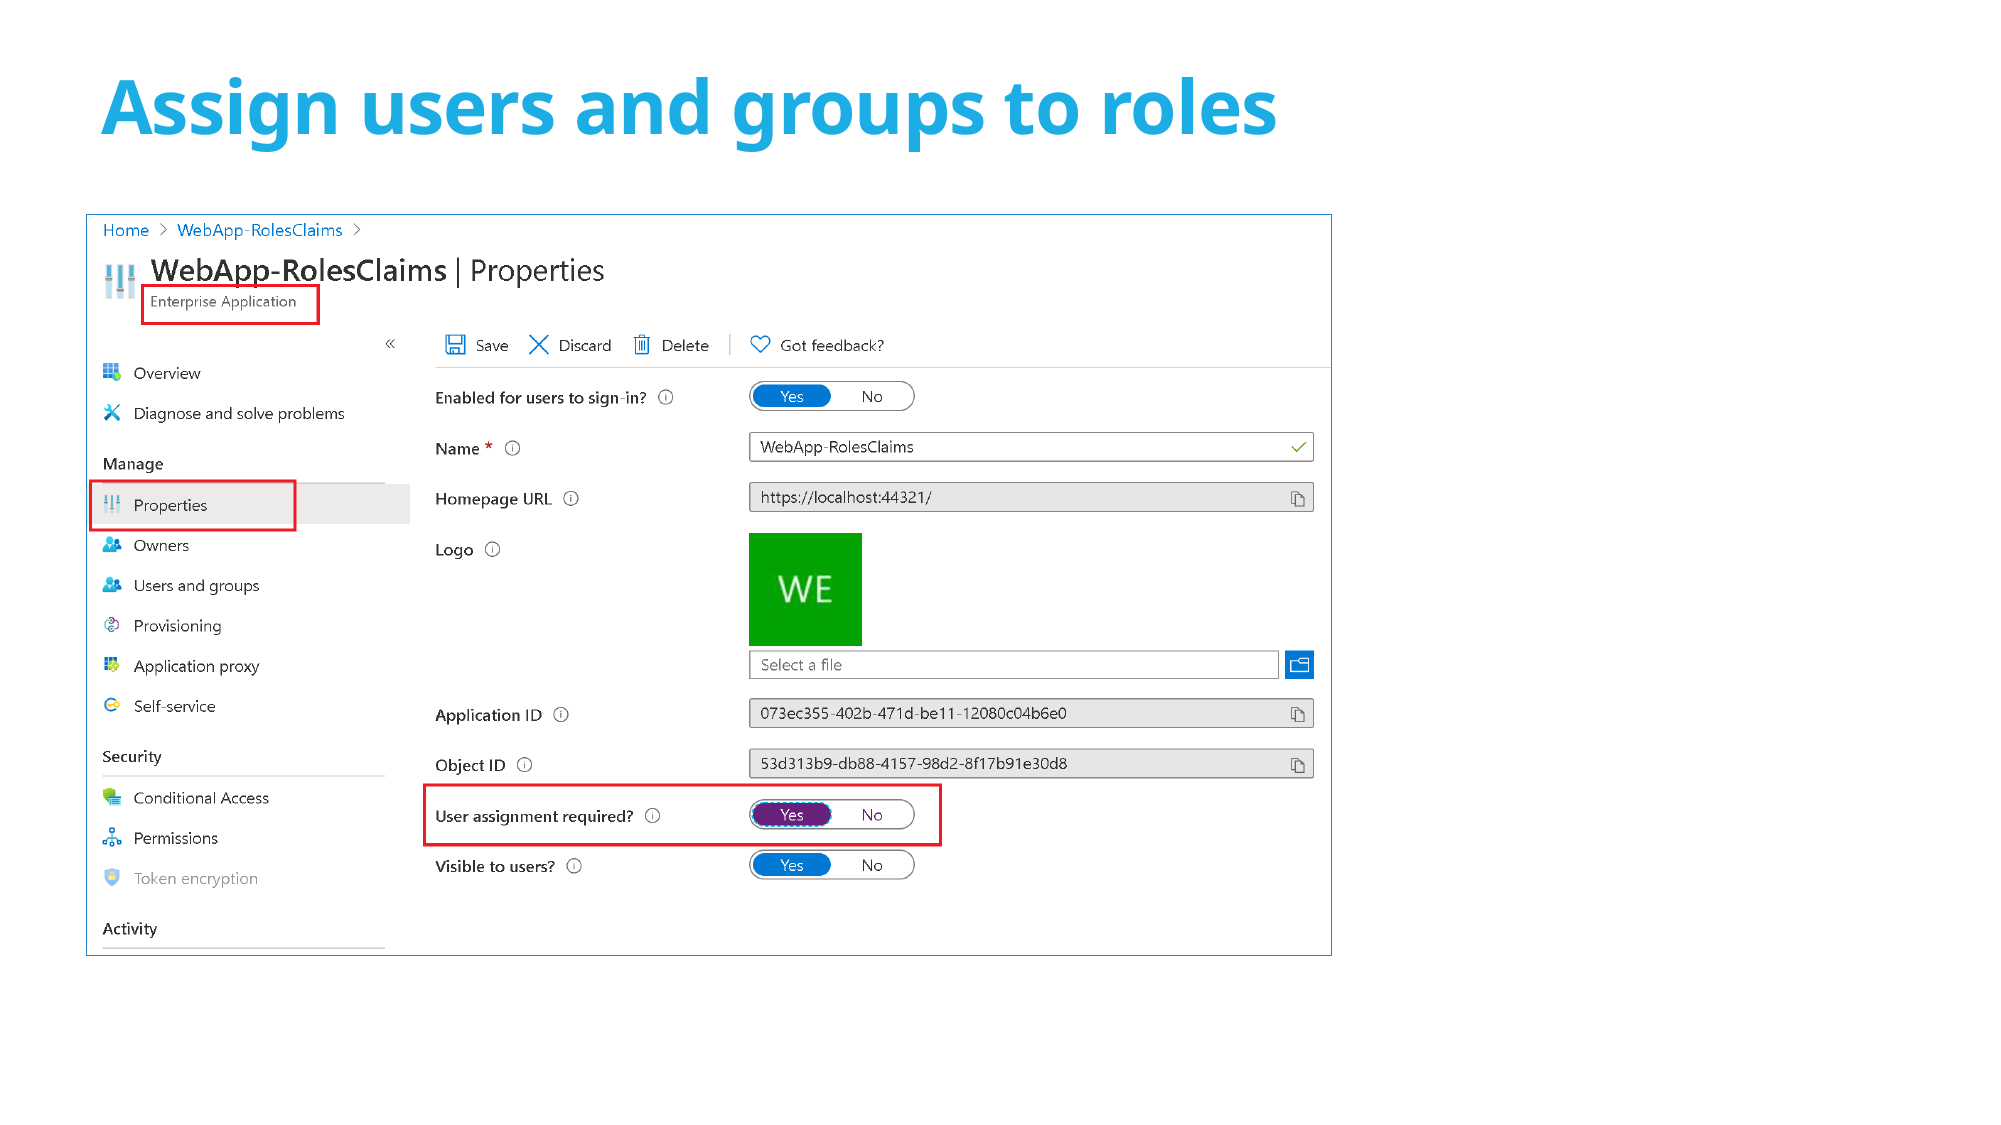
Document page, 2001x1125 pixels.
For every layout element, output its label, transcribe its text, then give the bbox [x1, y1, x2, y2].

picture [85, 214, 1333, 956]
title Assign users and groups to roles [86, 35, 1914, 157]
